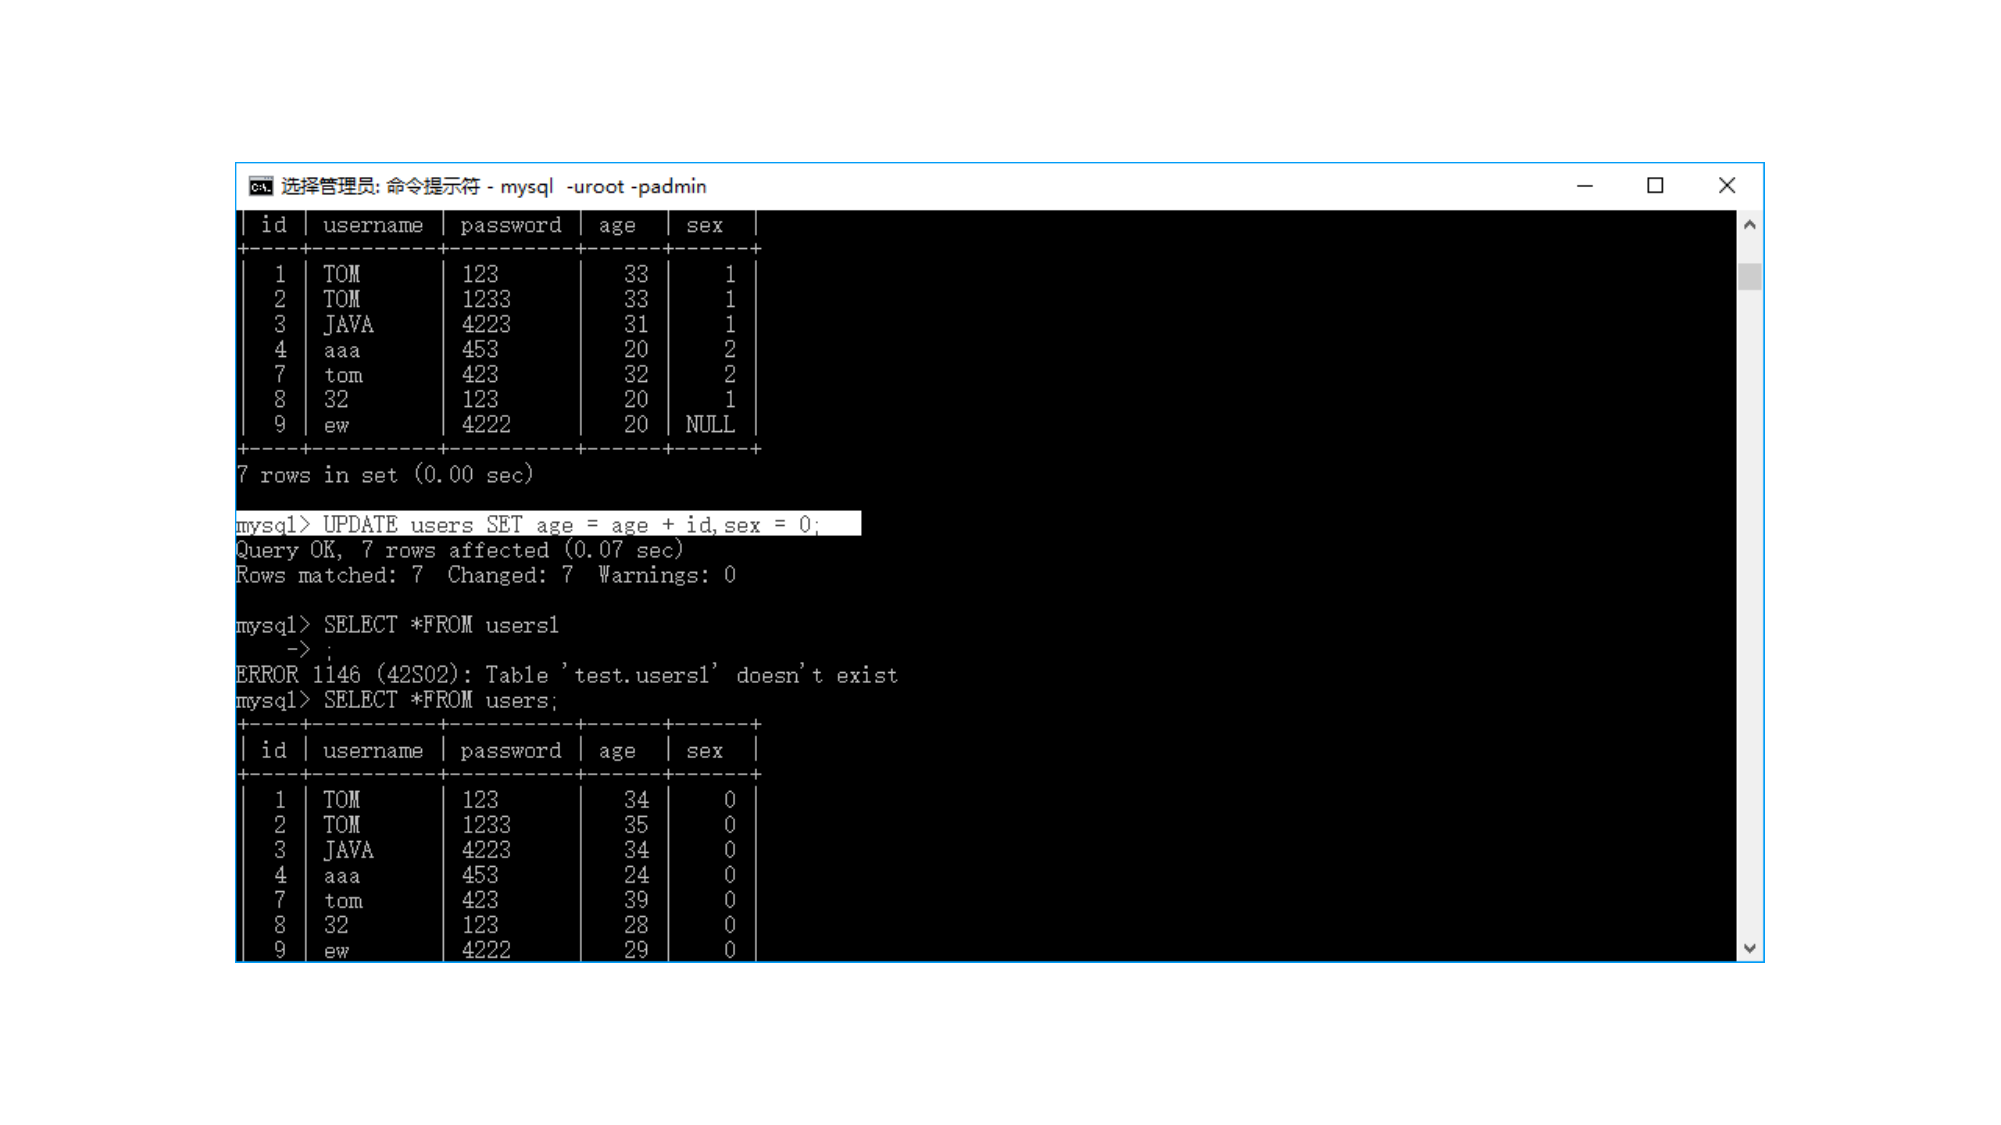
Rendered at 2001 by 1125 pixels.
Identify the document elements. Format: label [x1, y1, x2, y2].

picture [235, 162, 1765, 963]
